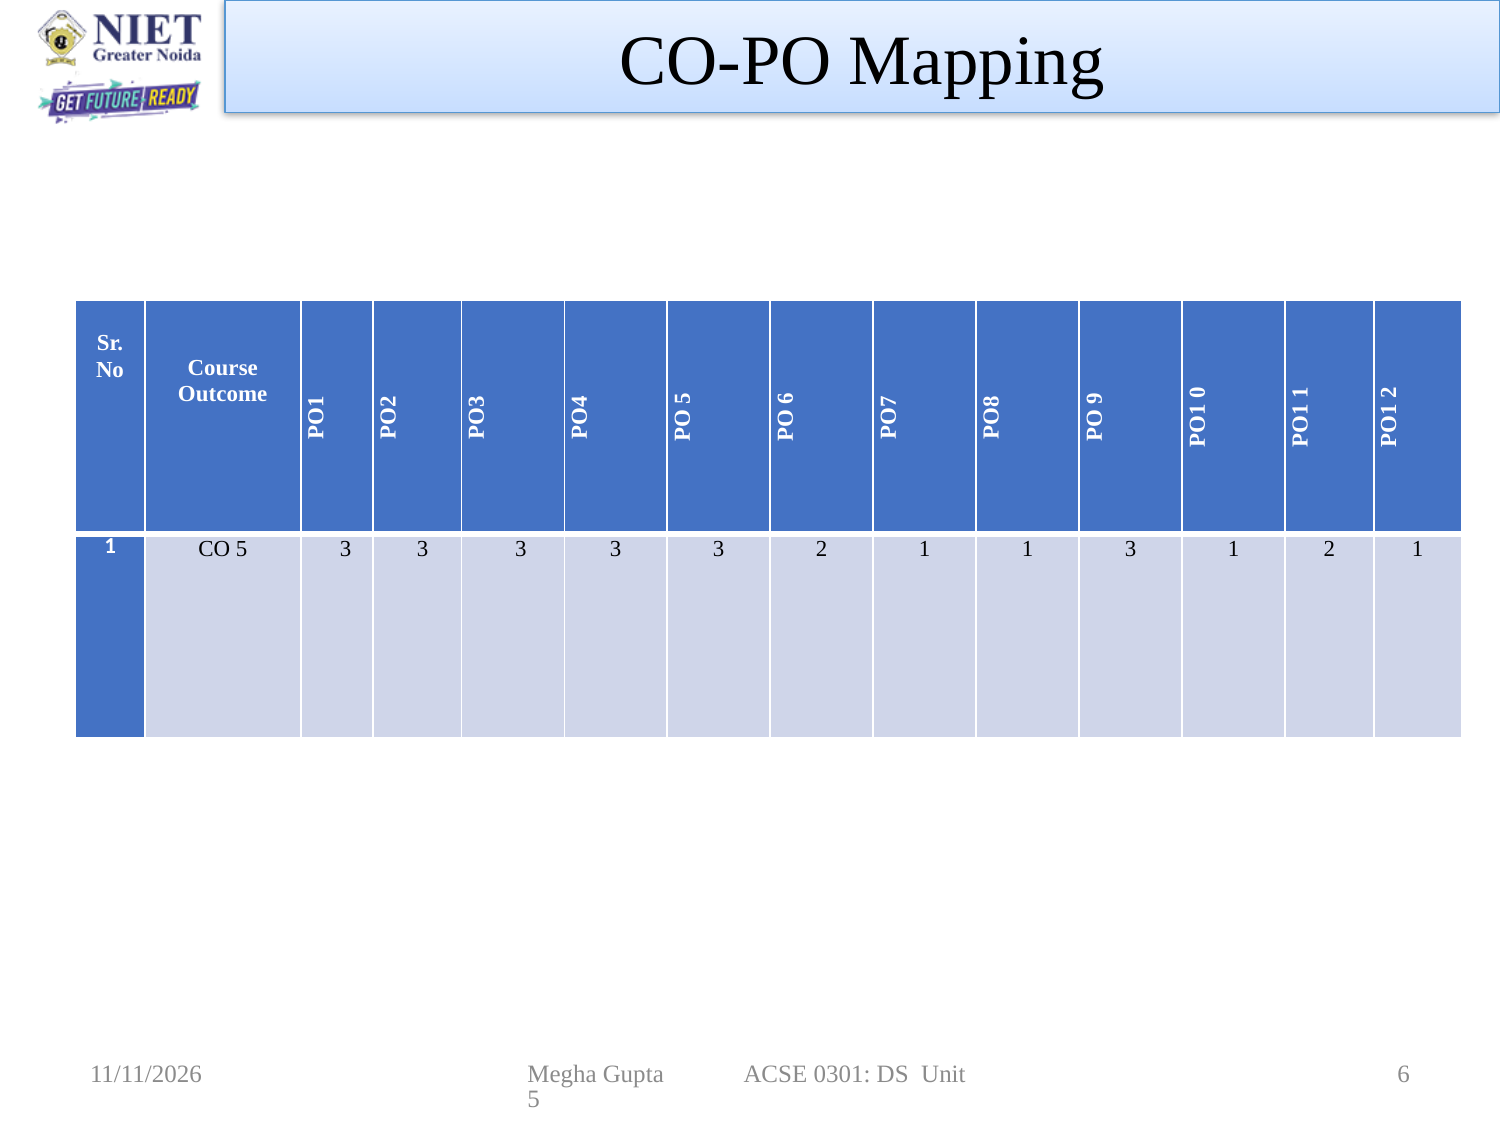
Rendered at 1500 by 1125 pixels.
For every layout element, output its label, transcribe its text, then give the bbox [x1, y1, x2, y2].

table_header PO7 [874, 301, 975, 531]
table_cell CO 5 [146, 537, 300, 737]
text_box CO-PO Mapping [238, 0, 1500, 113]
table_header PO 5 [668, 301, 769, 531]
table_cell 3 [302, 537, 372, 737]
table_header PO1 0 [1183, 301, 1284, 531]
table_header PO 6 [771, 301, 872, 531]
table_header PO1 1 [1286, 301, 1373, 531]
table_cell 1 [874, 537, 975, 737]
table_header PO3 [462, 301, 564, 531]
table_header PO4 [565, 301, 666, 531]
table_cell 1 [1183, 537, 1284, 737]
table_cell 3 [668, 537, 769, 737]
table_header PO1 2 [1375, 301, 1461, 531]
table_cell 3 [374, 537, 461, 737]
table_cell 3 [565, 537, 666, 737]
table_header Sr. No [76, 301, 144, 531]
table_cell 3 [462, 537, 564, 737]
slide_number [75, 1042, 425, 1103]
table_header Course Outcome [146, 301, 300, 531]
picture [0, 0, 238, 135]
table_cell 1 [1375, 537, 1461, 737]
table_header PO 9 [1080, 301, 1181, 531]
table_header PO2 [374, 301, 461, 531]
table_cell 3 [1080, 537, 1181, 737]
table_cell 2 [1286, 537, 1373, 737]
table_cell 2 [771, 537, 872, 737]
table_cell 1 [977, 537, 1078, 737]
footer Megha Gupta ACSE 0301: DS Unit 5 [512, 1042, 988, 1103]
slide_number 6 [1074, 1042, 1425, 1103]
table_header PO8 [977, 301, 1078, 531]
table_cell 1 [76, 537, 144, 737]
table_header PO1 [302, 301, 372, 531]
